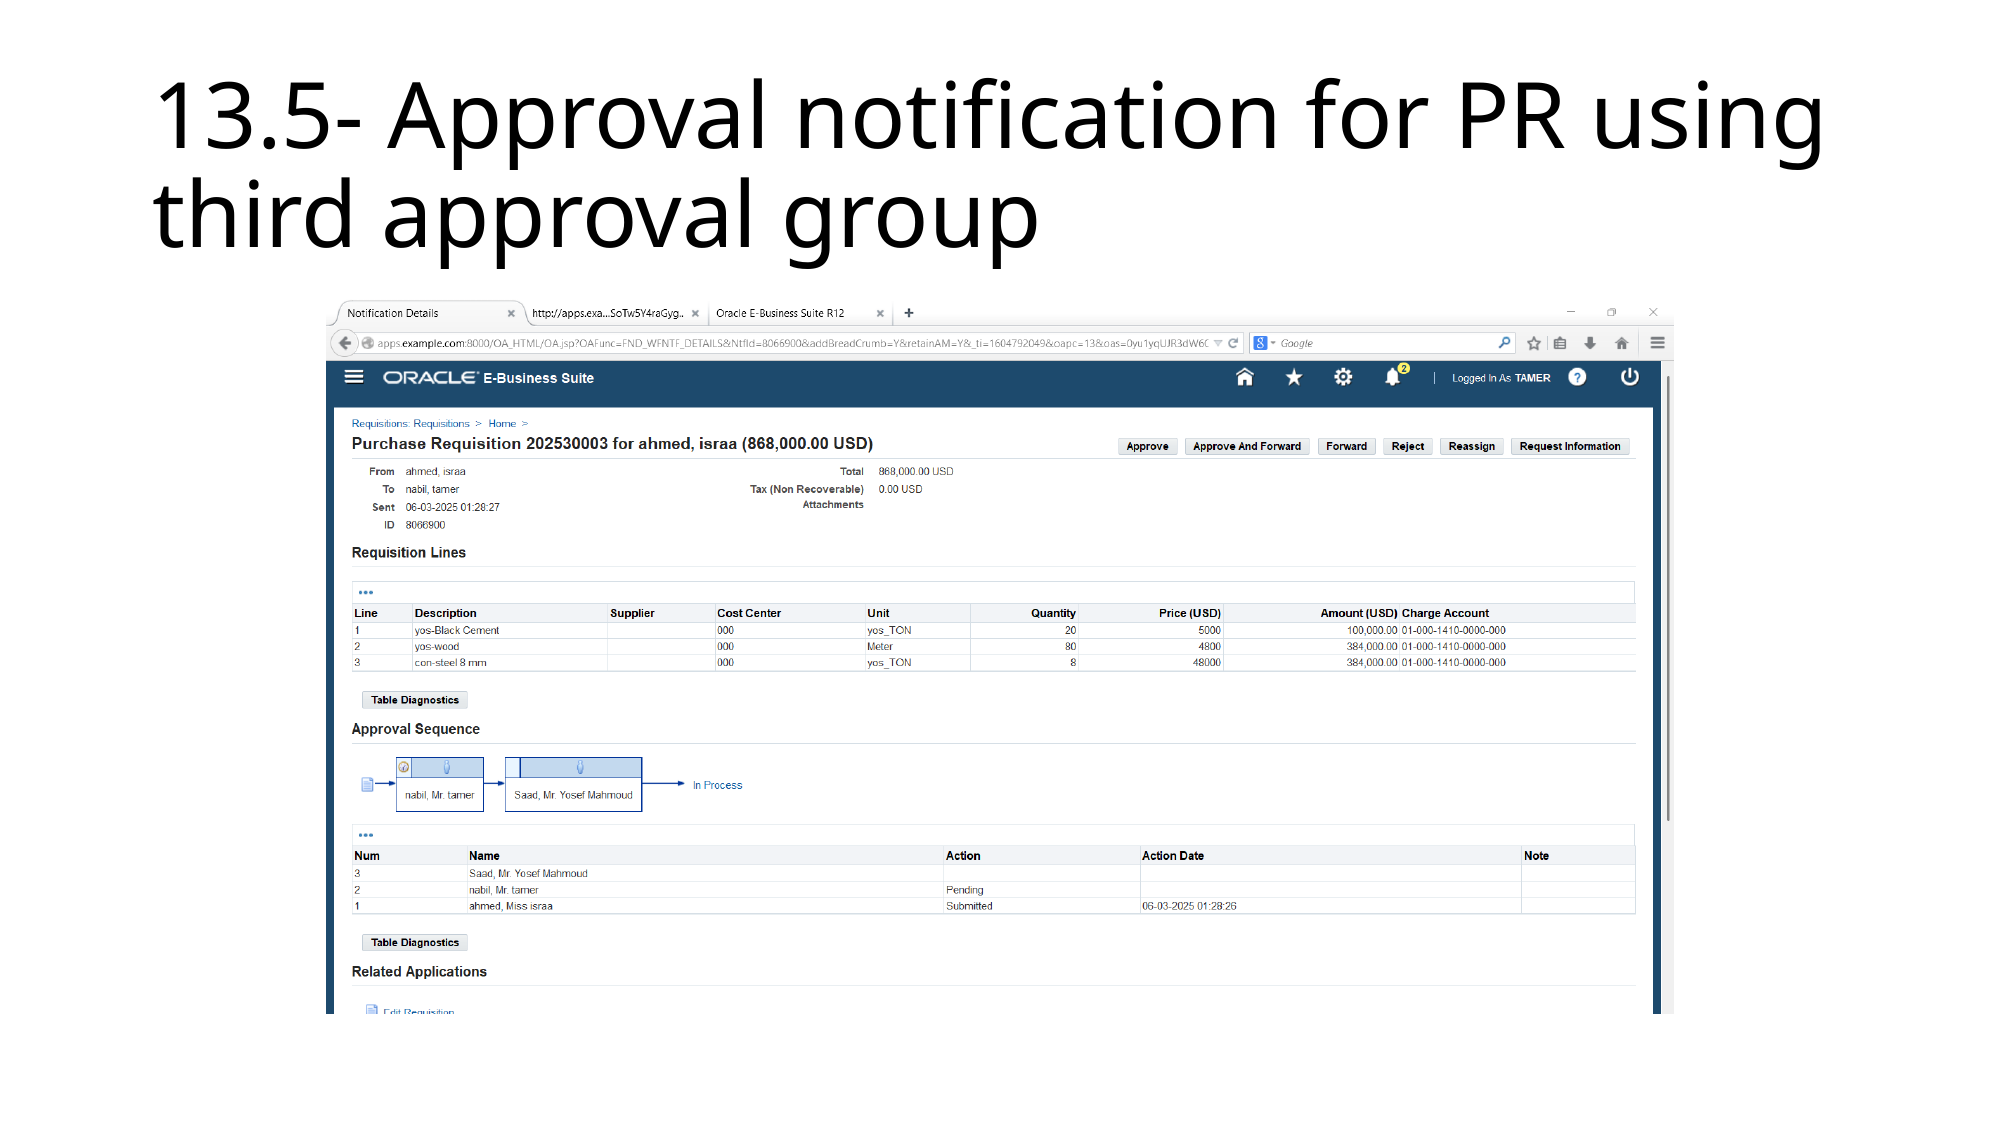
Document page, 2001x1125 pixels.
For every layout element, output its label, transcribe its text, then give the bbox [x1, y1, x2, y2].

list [326, 299, 1674, 1014]
title 13.5- Approval notification for PR using third approval group [137, 59, 1863, 278]
